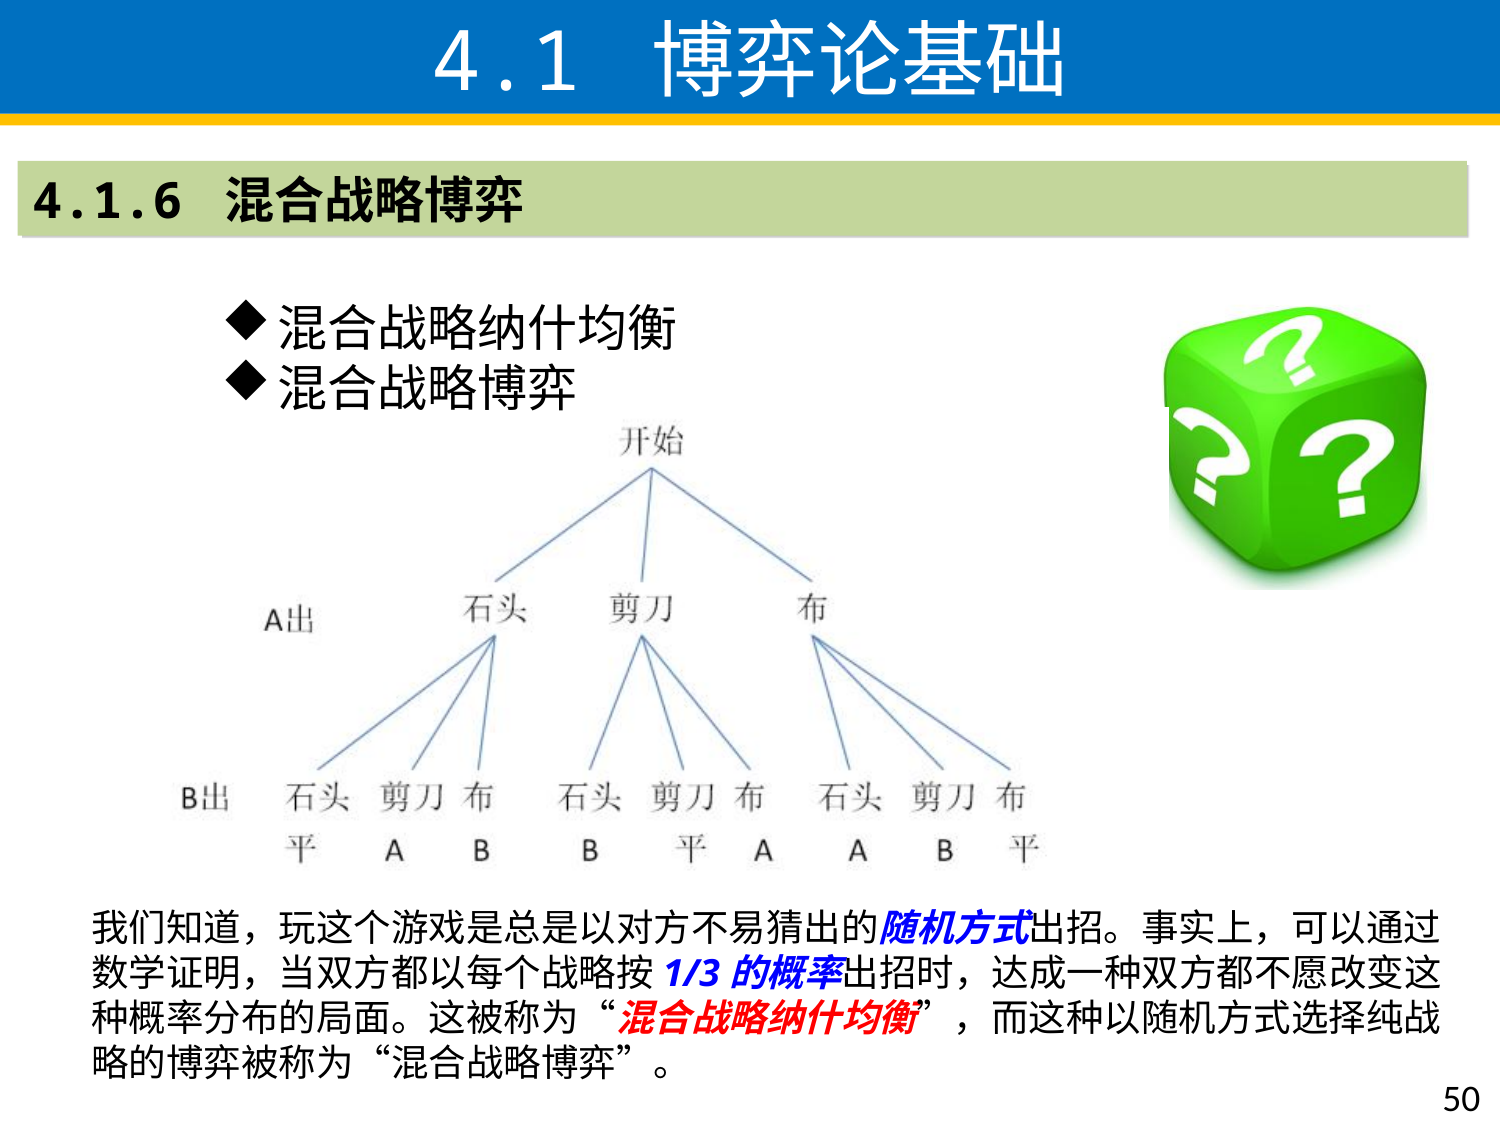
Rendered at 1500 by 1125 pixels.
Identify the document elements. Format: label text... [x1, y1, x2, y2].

text_box 4.1.6 混合战略博弈 [17, 160, 1467, 236]
picture [159, 288, 1447, 877]
text_box 我们知道，玩这个游戏是总是以对方不易猜出的随机方式出招。事实上，可以通过数学证明，当双方都以每个战略按1/3的概率出招时，达成一种双方都不愿改变这种概率分布的局面。这被称为“混合战略纳什均衡”，而这种以随机方式选择纯战略的博弈被称为“混合战略博弈”。 [76, 896, 1467, 1091]
title 4.1 博弈论基础 [0, 0, 1500, 114]
text_box 50 [1427, 1066, 1499, 1125]
text_box 混合战略纳什均衡 混合战略博弈 [206, 289, 693, 406]
